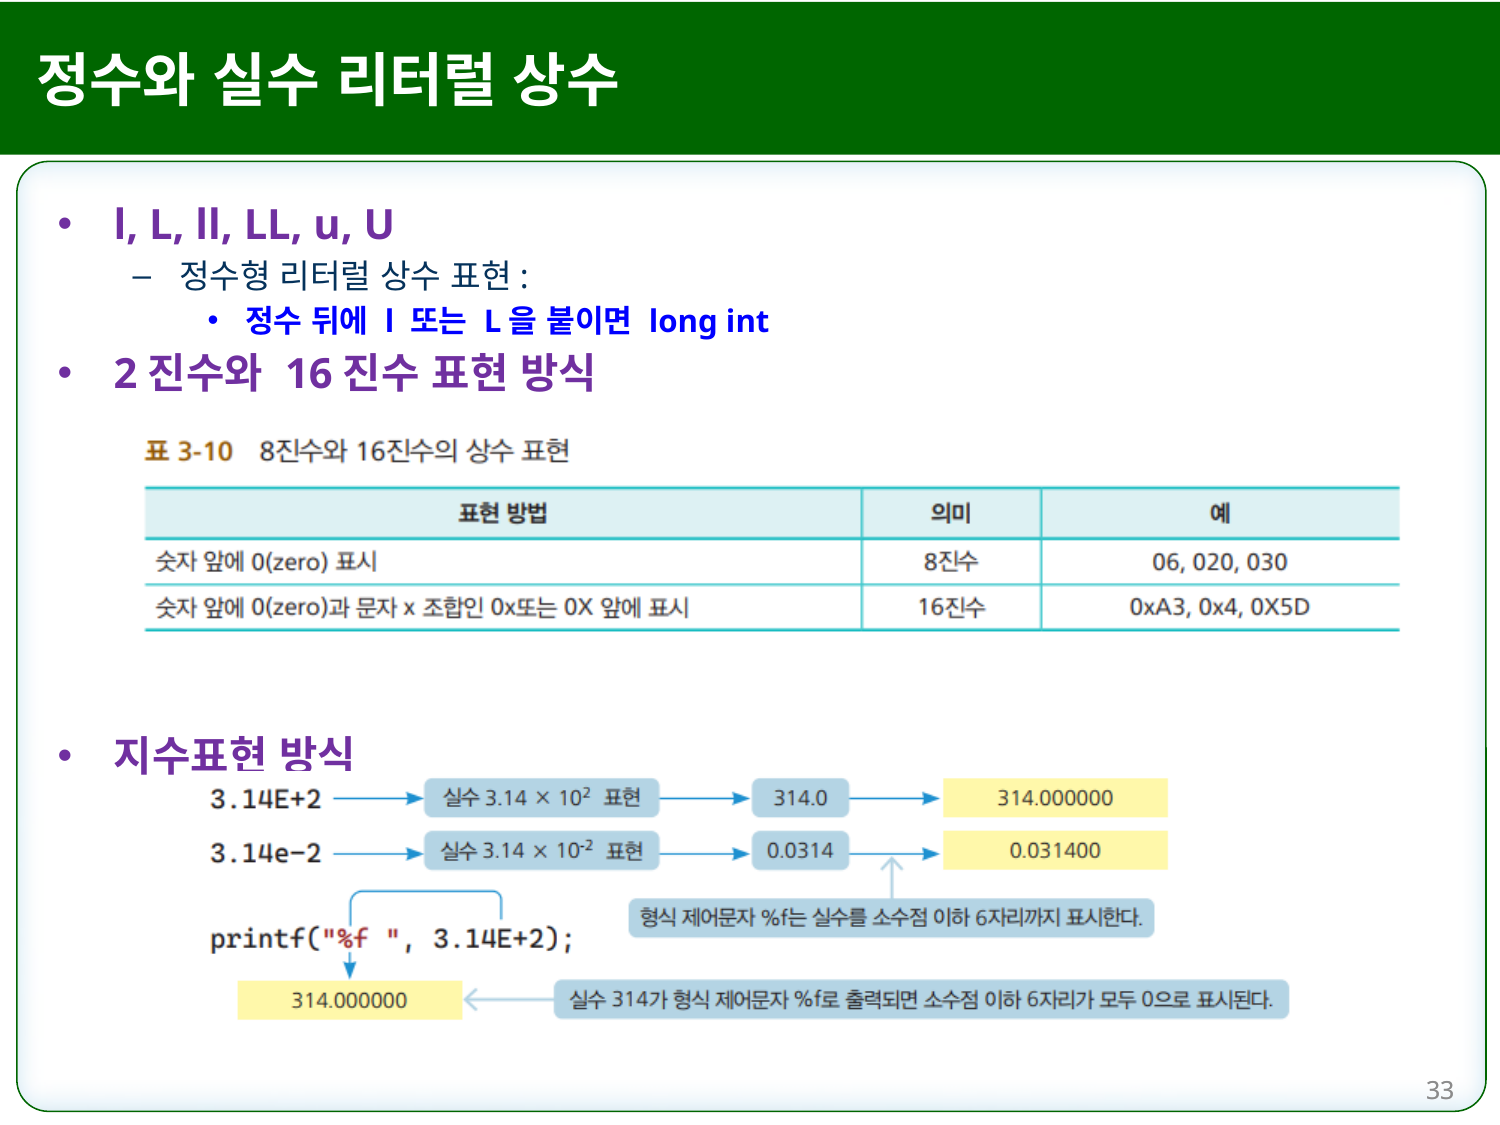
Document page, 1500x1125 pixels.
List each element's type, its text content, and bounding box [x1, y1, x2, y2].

title 정수와 실수 리터럴 상수 [21, 40, 1476, 115]
picture [202, 771, 1297, 1033]
slide_number 33 [1119, 1071, 1470, 1112]
picture [132, 420, 1415, 650]
list l, L, ll, LL, u, U 정수형 리터럴 상수 표현: 정수 뒤에 l 또는 L을 붙이면 long int 2진수와 16진수 표현 방식 지수표현 방식 [42, 190, 1454, 1065]
